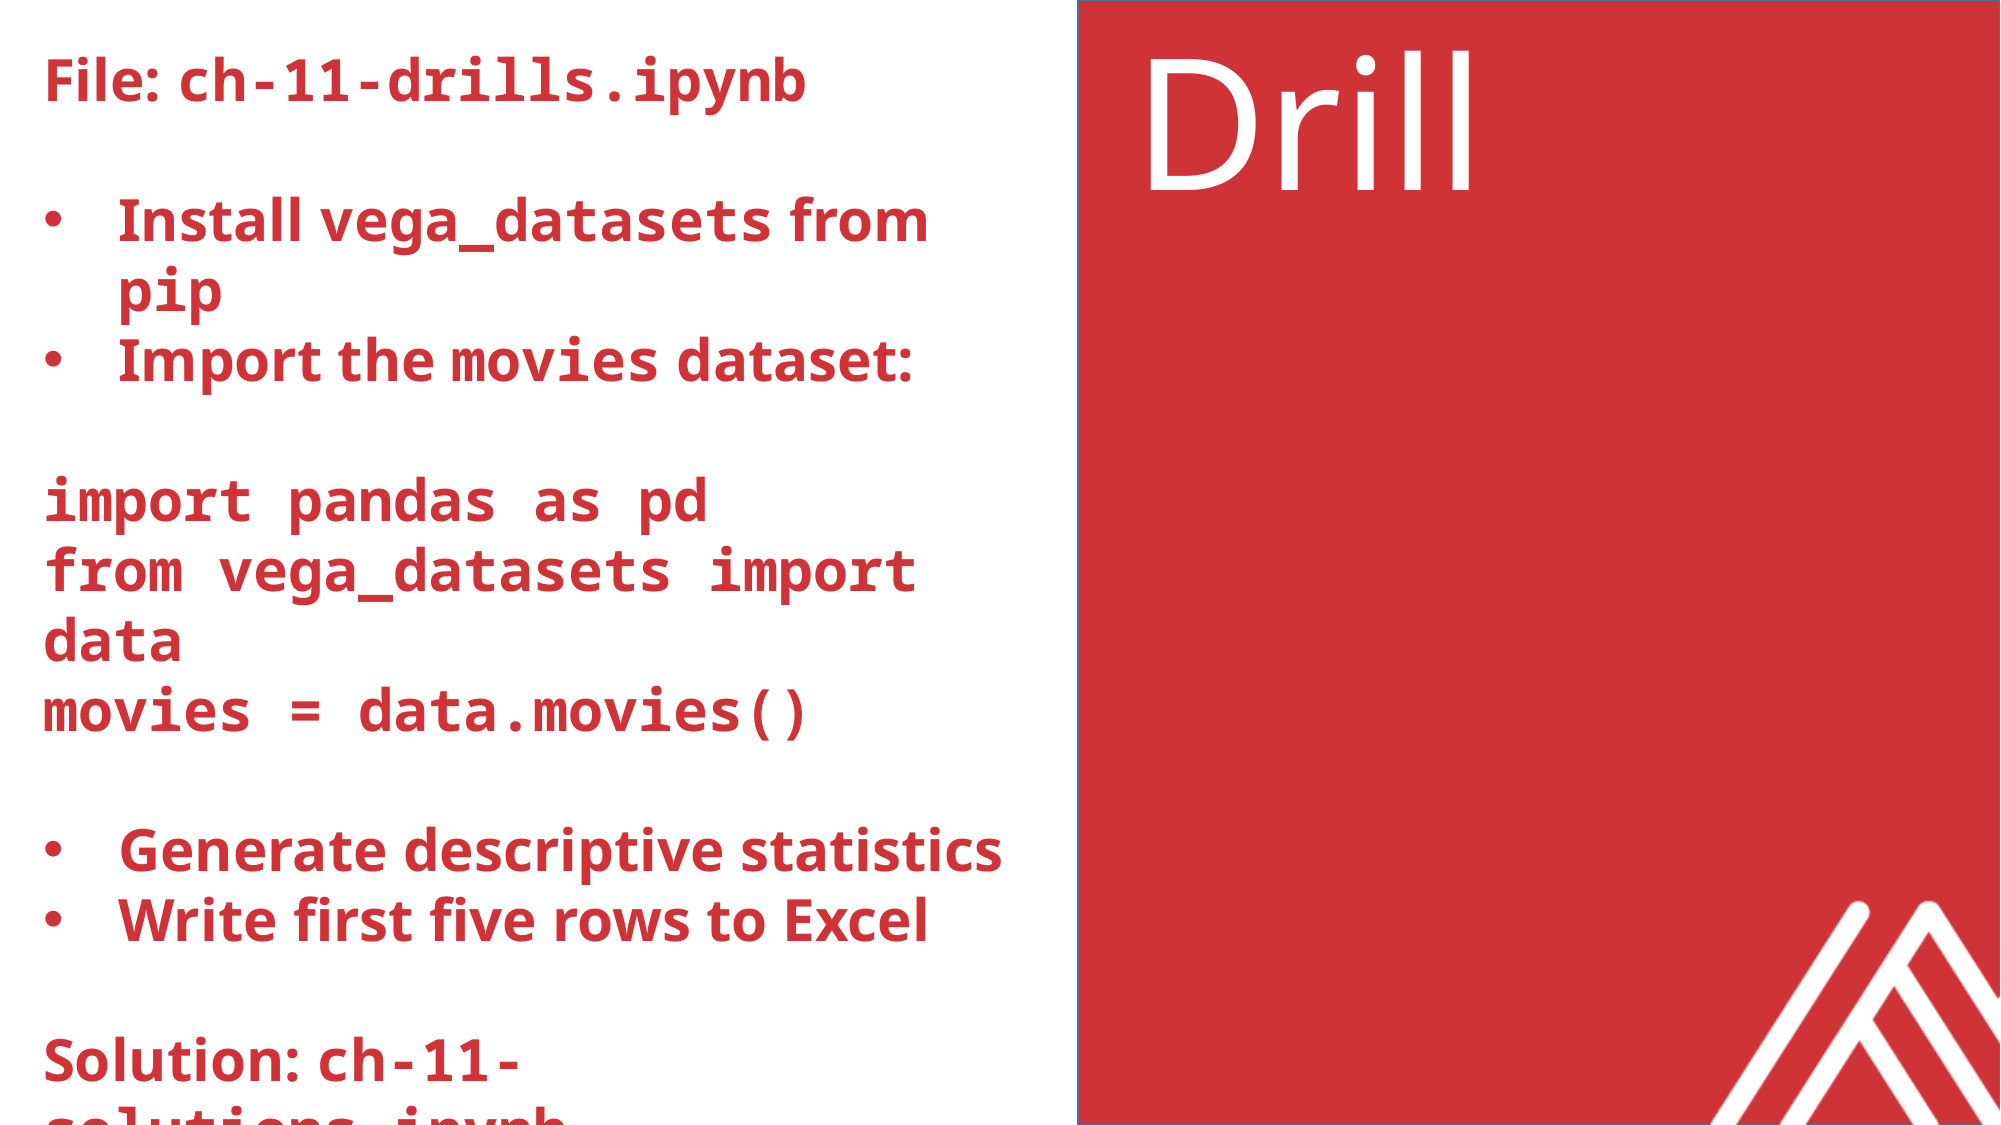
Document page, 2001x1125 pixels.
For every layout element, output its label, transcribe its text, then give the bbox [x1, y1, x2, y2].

text_box [1077, 0, 2000, 1125]
text_box Drill [1118, 0, 1795, 235]
text_box File: ch-11-drills.ipynb Install vega_datasets from pip Import the movies dataset: import pandas as pd from vega_datasets import data movies = data.movies() Generate descriptive statistics Write first five rows to Excel Solution: ch-11-solutions.ipynb [28, 36, 1060, 1125]
picture [1703, 825, 2000, 1125]
